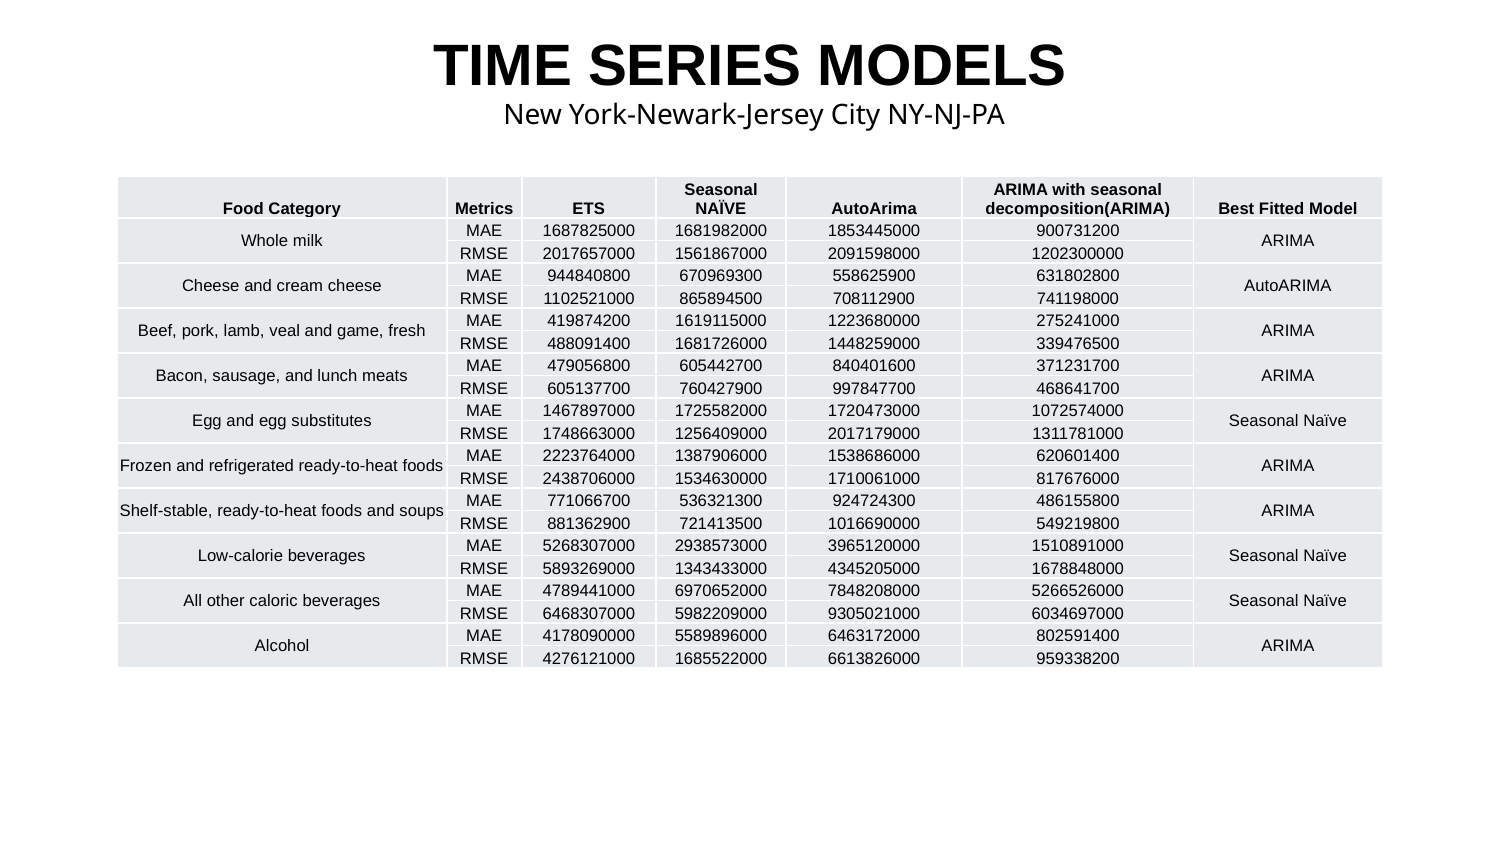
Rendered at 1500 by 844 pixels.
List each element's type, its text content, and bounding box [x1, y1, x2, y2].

table_cell 4276121000 [523, 646, 655, 667]
table_cell 1681982000 [657, 219, 785, 240]
table_cell 2438706000 [523, 466, 655, 487]
table_cell 1687825000 [523, 219, 655, 240]
table_cell Shelf-stable, ready-to-heat foods and soups [118, 489, 446, 532]
table_cell RMSE [448, 331, 521, 352]
table_cell MAE [448, 489, 521, 510]
table_cell Whole milk [118, 219, 446, 262]
table_cell 5589896000 [657, 624, 785, 645]
table_cell 536321300 [657, 489, 785, 510]
table_cell 5982209000 [657, 601, 785, 622]
table_cell Egg and egg substitutes [118, 399, 446, 442]
table_cell 1538686000 [787, 444, 961, 465]
table_cell 997847700 [787, 376, 961, 397]
text_box New York-Newark-Jersey City NY-NJ-PA [65, 88, 1443, 138]
table_cell MAE [448, 624, 521, 645]
table_cell RMSE [448, 376, 521, 397]
table_cell 1343433000 [657, 556, 785, 577]
table_cell 549219800 [963, 511, 1193, 532]
table_cell 1710061000 [787, 466, 961, 487]
table_cell RMSE [448, 286, 521, 307]
table_cell 6034697000 [963, 601, 1193, 622]
table_cell 1510891000 [963, 534, 1193, 555]
table_cell MAE [448, 444, 521, 465]
table_cell 1387906000 [657, 444, 785, 465]
table_cell MAE [448, 309, 521, 330]
table_cell 419874200 [523, 309, 655, 330]
table_cell Low-calorie beverages [118, 534, 446, 577]
table_cell MAE [448, 399, 521, 420]
table_cell 1534630000 [657, 466, 785, 487]
title TIME SERIES MODELS [57, 12, 1443, 121]
table_cell 3965120000 [787, 534, 961, 555]
table_cell MAE [448, 219, 521, 240]
table_header ETS [523, 177, 655, 217]
table_cell Beef, pork, lamb, veal and game, fresh [118, 309, 446, 352]
table_cell 802591400 [963, 624, 1193, 645]
table_cell 2091598000 [787, 241, 961, 262]
table_cell 881362900 [523, 511, 655, 532]
table_cell MAE [448, 579, 521, 600]
table_cell 741198000 [963, 286, 1193, 307]
table_cell MAE [448, 534, 521, 555]
table_cell 1561867000 [657, 241, 785, 262]
table_cell 1685522000 [657, 646, 785, 667]
table_cell 1619115000 [657, 309, 785, 330]
table_cell 6970652000 [657, 579, 785, 600]
table_cell 468641700 [963, 376, 1193, 397]
table_header Food Category [118, 177, 446, 217]
table_cell All other caloric beverages [118, 579, 446, 622]
table_cell 558625900 [787, 264, 961, 285]
table_cell 944840800 [523, 264, 655, 285]
table_cell RMSE [448, 601, 521, 622]
table_cell 924724300 [787, 489, 961, 510]
table_cell 6468307000 [523, 601, 655, 622]
table_cell 7848208000 [787, 579, 961, 600]
table_cell MAE [448, 264, 521, 285]
table_cell 721413500 [657, 511, 785, 532]
table_cell 5268307000 [523, 534, 655, 555]
table_cell 5266526000 [963, 579, 1193, 600]
table_cell 1223680000 [787, 309, 961, 330]
table_header Seasonal NAÏVE [657, 177, 785, 217]
table_cell ARIMA [1194, 489, 1382, 532]
table_cell ARIMA [1194, 309, 1382, 352]
table_cell 4178090000 [523, 624, 655, 645]
table_cell 371231700 [963, 354, 1193, 375]
table_cell 631802800 [963, 264, 1193, 285]
table_cell ARIMA [1194, 219, 1382, 262]
table_header AutoArima [787, 177, 961, 217]
table_cell Seasonal Naïve [1194, 399, 1382, 442]
table_cell 486155800 [963, 489, 1193, 510]
table_cell 760427900 [657, 376, 785, 397]
table_cell 4789441000 [523, 579, 655, 600]
table_cell 1202300000 [963, 241, 1193, 262]
table_cell RMSE [448, 421, 521, 442]
table_cell 488091400 [523, 331, 655, 352]
table_cell 9305021000 [787, 601, 961, 622]
table_cell RMSE [448, 241, 521, 262]
table_cell Bacon, sausage, and lunch meats [118, 354, 446, 397]
table_cell 2938573000 [657, 534, 785, 555]
table_cell 6613826000 [787, 646, 961, 667]
table_cell 840401600 [787, 354, 961, 375]
table_cell MAE [448, 354, 521, 375]
table_cell 1681726000 [657, 331, 785, 352]
table_cell 275241000 [963, 309, 1193, 330]
table_cell 2223764000 [523, 444, 655, 465]
table_cell 1311781000 [963, 421, 1193, 442]
table_cell 6463172000 [787, 624, 961, 645]
table_cell Alcohol [118, 624, 446, 667]
table_cell AutoARIMA [1194, 264, 1382, 307]
table_cell 670969300 [657, 264, 785, 285]
table_cell Frozen and refrigerated ready-to-heat foods [118, 444, 446, 487]
table_cell 1072574000 [963, 399, 1193, 420]
table_cell 1748663000 [523, 421, 655, 442]
table_cell ARIMA [1194, 624, 1382, 667]
table_cell 959338200 [963, 646, 1193, 667]
table_cell 620601400 [963, 444, 1193, 465]
table_cell ARIMA [1194, 444, 1382, 487]
table_cell 1725582000 [657, 399, 785, 420]
table_cell ARIMA [1194, 354, 1382, 397]
table_cell RMSE [448, 466, 521, 487]
table_cell 865894500 [657, 286, 785, 307]
table_cell 339476500 [963, 331, 1193, 352]
table_cell 2017657000 [523, 241, 655, 262]
table_cell 1467897000 [523, 399, 655, 420]
table_cell 1016690000 [787, 511, 961, 532]
table_cell 1256409000 [657, 421, 785, 442]
table_cell 900731200 [963, 219, 1193, 240]
table_header Best Fitted Model [1194, 177, 1382, 217]
table_cell 771066700 [523, 489, 655, 510]
table_cell RMSE [448, 646, 521, 667]
table_cell 1102521000 [523, 286, 655, 307]
table_header ARIMA with seasonal decomposition(ARIMA) [963, 177, 1193, 217]
table_cell 708112900 [787, 286, 961, 307]
table_header Metrics [448, 177, 521, 217]
table_cell 479056800 [523, 354, 655, 375]
table_cell 2017179000 [787, 421, 961, 442]
table_cell 817676000 [963, 466, 1193, 487]
table_cell 605137700 [523, 376, 655, 397]
table_cell RMSE [448, 556, 521, 577]
table_cell 5893269000 [523, 556, 655, 577]
table_cell Cheese and cream cheese [118, 264, 446, 307]
table_cell 1720473000 [787, 399, 961, 420]
table_cell 4345205000 [787, 556, 961, 577]
table_cell 1448259000 [787, 331, 961, 352]
table_cell 1853445000 [787, 219, 961, 240]
table_cell Seasonal Naïve [1194, 534, 1382, 577]
table_cell RMSE [448, 511, 521, 532]
table_cell 605442700 [657, 354, 785, 375]
table_cell 1678848000 [963, 556, 1193, 577]
table_cell Seasonal Naïve [1194, 579, 1382, 622]
